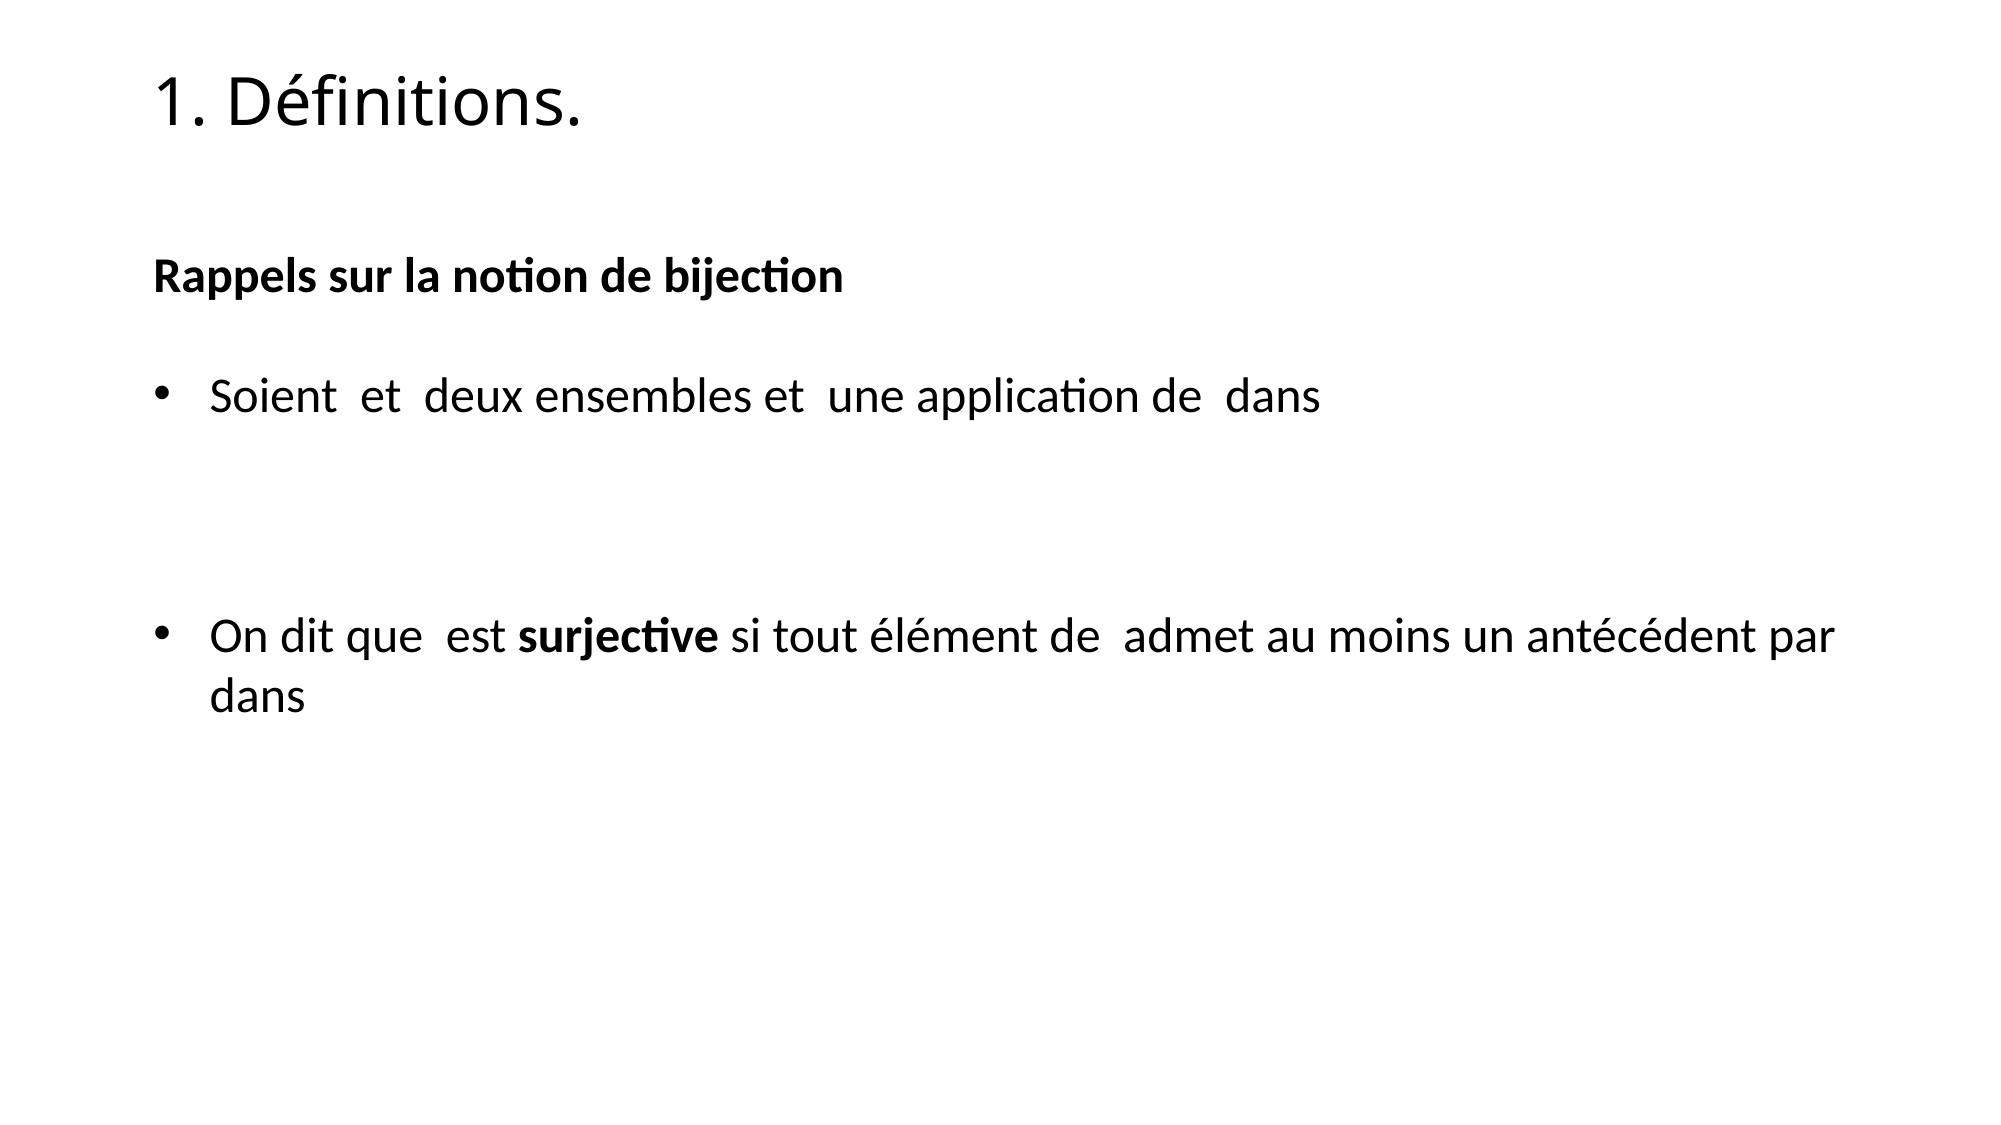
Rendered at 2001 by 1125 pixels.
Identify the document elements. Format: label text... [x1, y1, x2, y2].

text_box 1. Définitions. [137, 59, 1863, 155]
